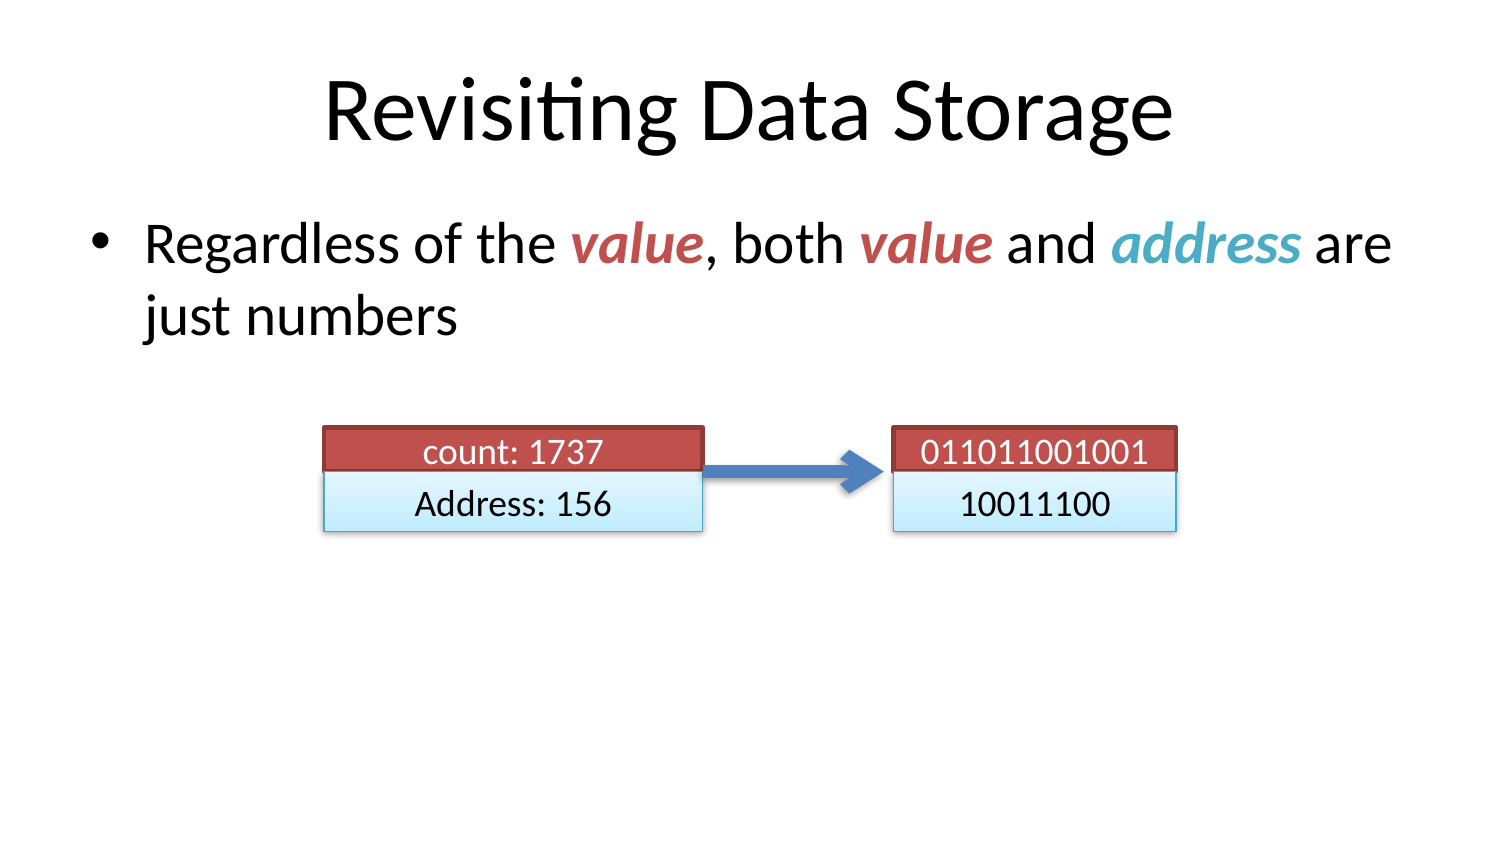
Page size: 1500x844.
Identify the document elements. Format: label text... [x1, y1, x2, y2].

list Regardless of the value, both value and address are just numbers [75, 196, 1425, 355]
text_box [323, 427, 1177, 533]
title Revisiting Data Storage [75, 33, 1425, 175]
